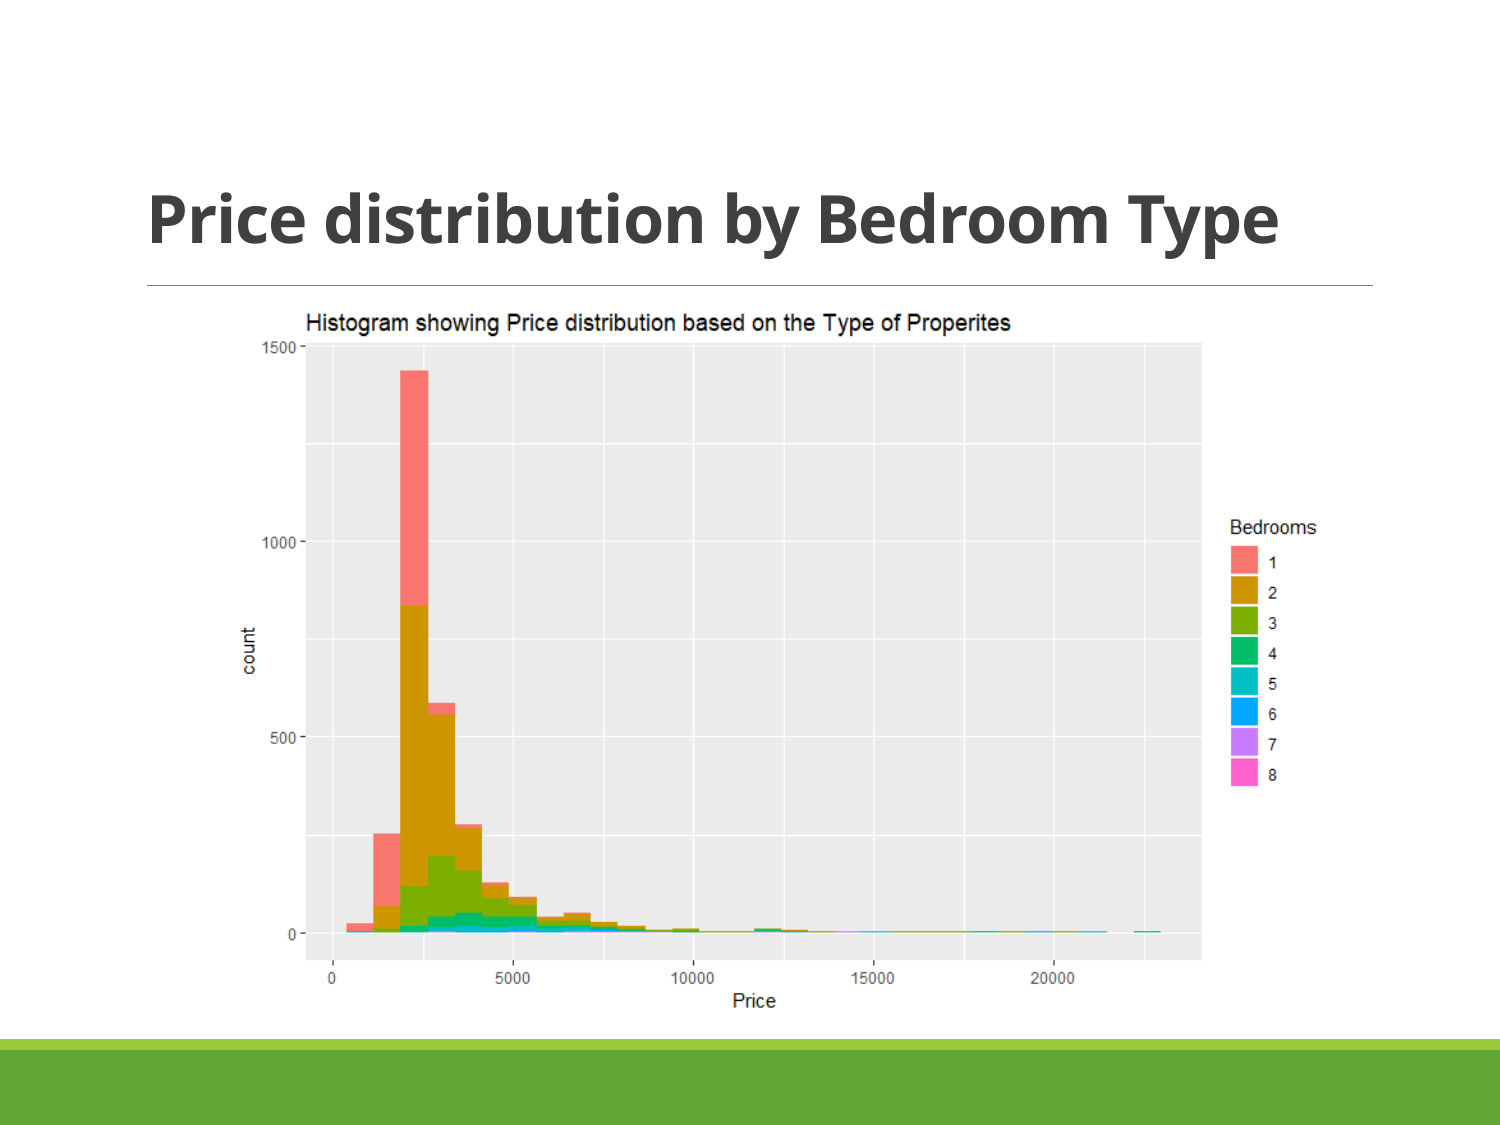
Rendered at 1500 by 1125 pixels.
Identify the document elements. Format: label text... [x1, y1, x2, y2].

title Price distribution by Bedroom Type [131, 126, 1369, 265]
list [228, 302, 1336, 1022]
